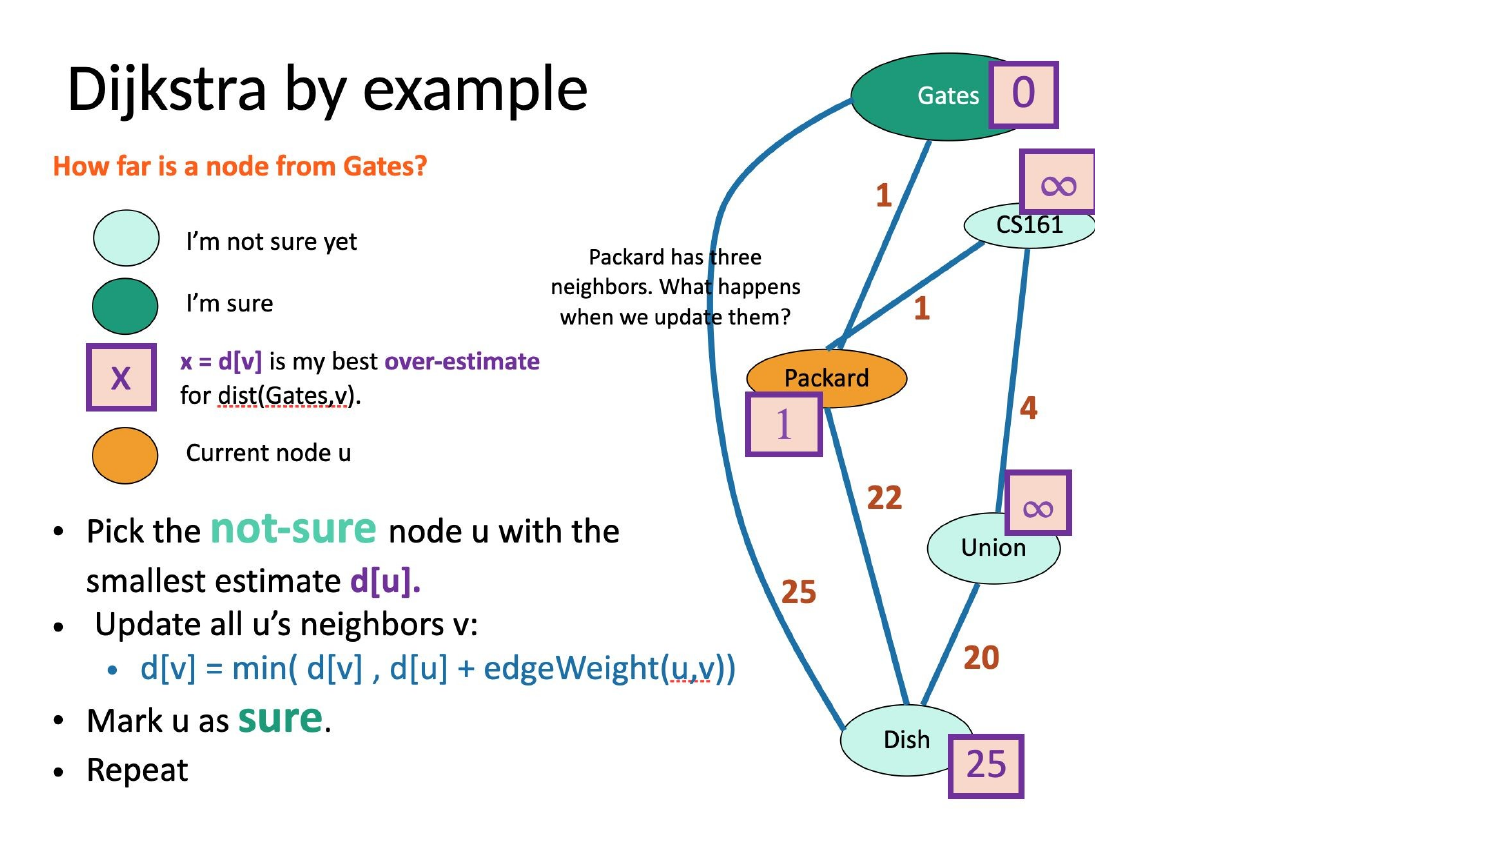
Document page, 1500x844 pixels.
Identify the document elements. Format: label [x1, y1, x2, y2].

picture [45, 45, 1095, 809]
